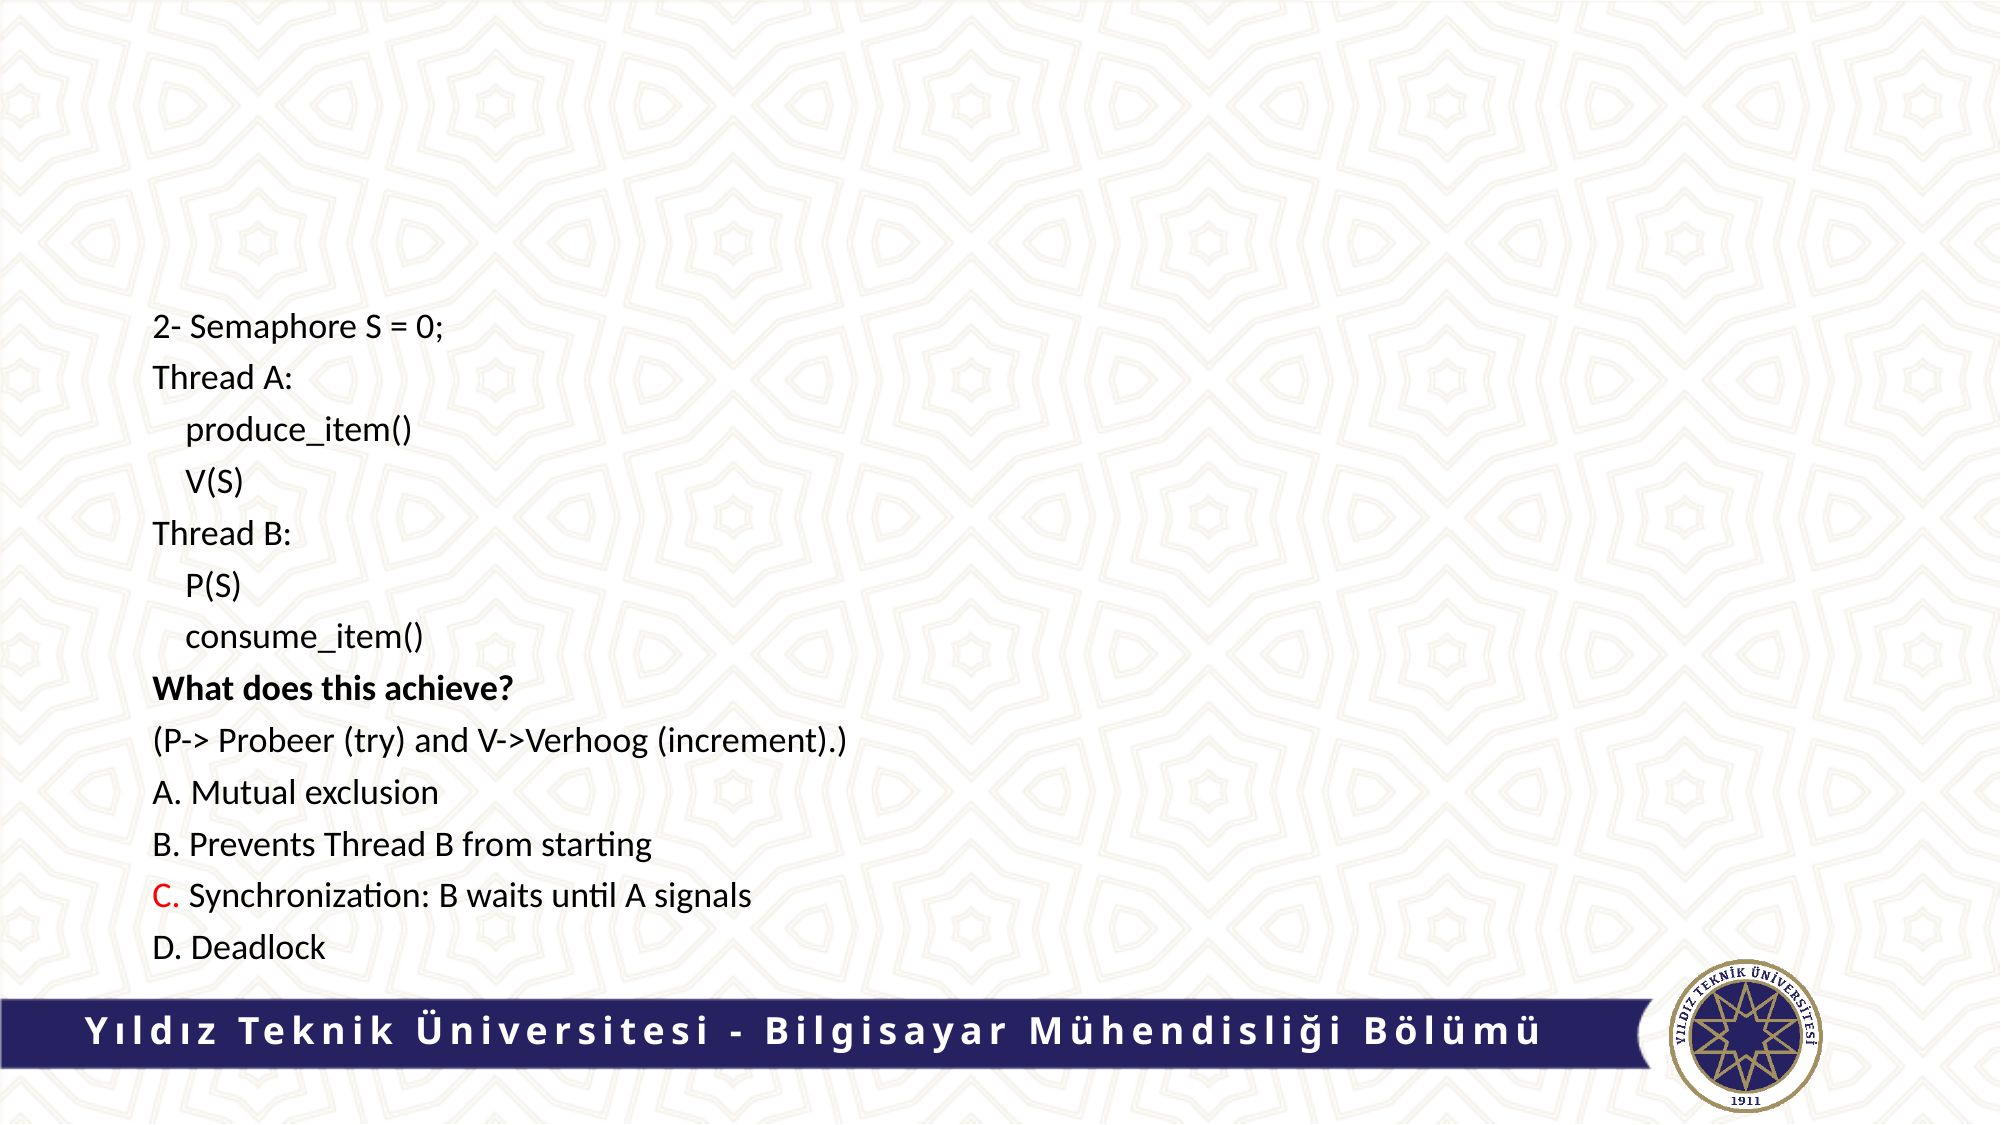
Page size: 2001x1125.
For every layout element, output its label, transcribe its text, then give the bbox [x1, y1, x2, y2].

list 2- Semaphore S = 0; Thread A: produce_item() V(S) Thread B: P(S) consume_item() What does this achieve? (P-> Probeer (try) and V->Verhoog (increment).) A. Mutual exclusion B. Prevents Thread B from starting C. Synchronization: B waits until A signals D. Deadlock [137, 299, 1863, 982]
picture [0, 0, 2000, 1125]
footer Yıldız Teknik Üniversitesi - Bilgisayar Mühendisliği Bölümü [0, 997, 1628, 1069]
